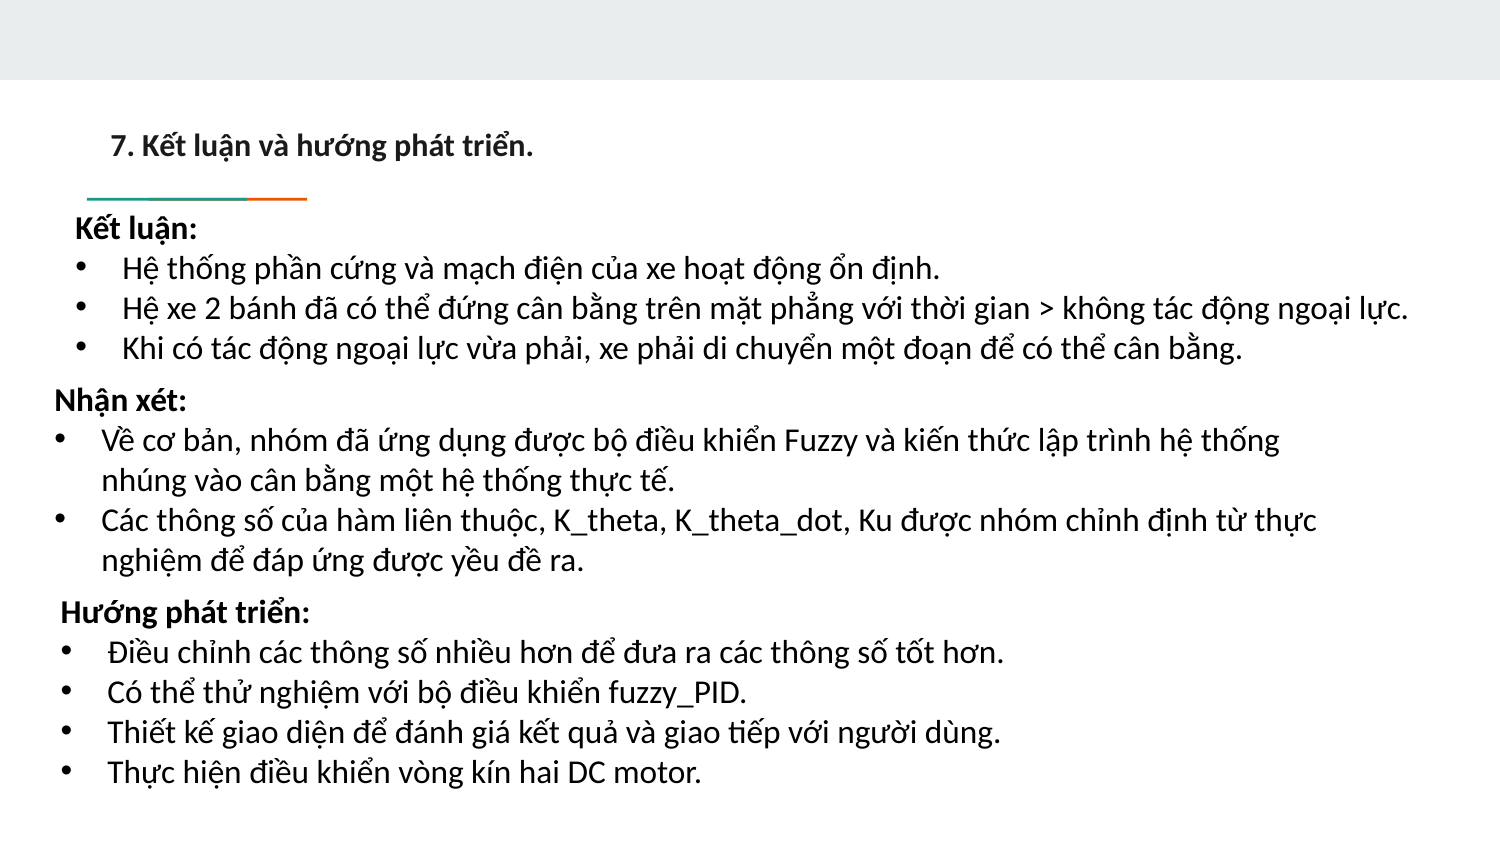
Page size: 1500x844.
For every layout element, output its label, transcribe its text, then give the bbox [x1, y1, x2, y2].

title 7. Kết luận và hướng phát triển. [95, 90, 1357, 178]
text_box Nhận xét: Về cơ bản, nhóm đã ứng dụng được bộ điều khiển Fuzzy và kiến thức lập trình hệ thống nhúng vào cân bằng một hệ thống thực tế. Các thông số của hàm liên thuộc, K_theta, K_theta_dot, Ku được nhóm chỉnh định từ thực nghiệm để đáp ứng được yều đề ra. [39, 370, 1370, 621]
text_box Hướng phát triển: Điều chỉnh các thông số nhiều hơn để đưa ra các thông số tốt hơn. Có thể thử nghiệm với bộ điều khiển fuzzy_PID. Thiết kế giao diện để đánh giá kết quả và giao tiếp với người dùng. Thực hiện điều khiển vòng kín hai DC motor. [45, 582, 1022, 833]
text_box Kết luận: Hệ thống phần cứng và mạch điện của xe hoạt động ổn định. Hệ xe 2 bánh đã có thể đứng cân bằng trên mặt phẳng với thời gian > không tác động ngoại lực. Khi có tác động ngoại lực vừa phải, xe phải di chuyển một đoạn để có thể cân bằng. [60, 199, 1426, 409]
